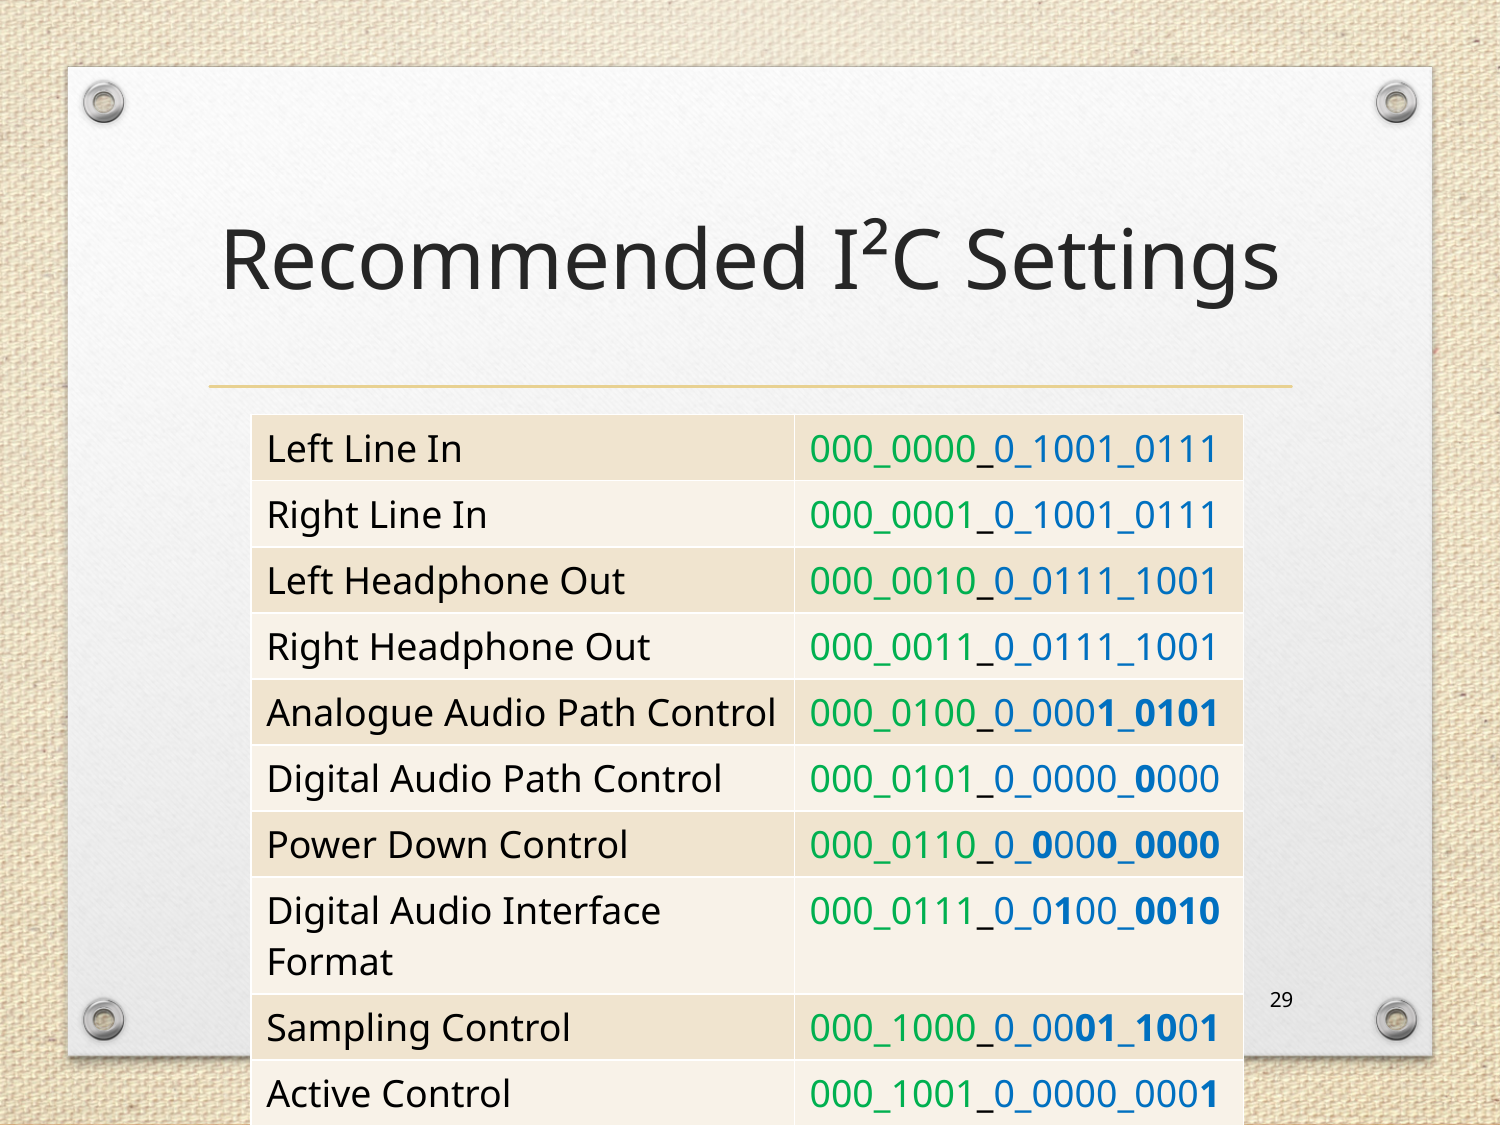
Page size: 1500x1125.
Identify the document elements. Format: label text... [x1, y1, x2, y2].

table_cell Right Line In [252, 481, 794, 546]
table_cell Power Down Control [252, 812, 794, 876]
picture [0, 0, 1500, 1125]
table_cell Digital Audio Interface Format [252, 878, 794, 993]
table_cell Analogue Audio Path Control [252, 680, 794, 744]
table_cell Digital Audio Path Control [252, 746, 794, 810]
table_cell Left Headphone Out [252, 548, 794, 612]
table_cell 000_0100_0_0001_0101 [795, 680, 1243, 744]
table_cell 000_1000_0_0001_1001 [795, 995, 1243, 1059]
table_cell Active Control [252, 1061, 794, 1125]
table_cell 000_0111_0_0100_0010 [795, 878, 1243, 993]
table_cell 000_0011_0_0111_1001 [795, 614, 1243, 678]
table_cell 000_0101_0_0000_0000 [795, 746, 1243, 810]
slide_number 29 [1243, 977, 1309, 1024]
table_cell Right Headphone Out [252, 614, 794, 678]
table_cell 000_1001_0_0000_0001 [795, 1061, 1243, 1125]
table_cell 000_0010_0_0111_1001 [795, 548, 1243, 612]
table_cell 000_0001_0_1001_0111 [795, 481, 1243, 546]
table_cell Sampling Control [252, 995, 794, 1059]
table_header Left Line In [252, 415, 794, 480]
title Recommended I²C Settings [193, 150, 1309, 365]
table_header 000_0000_0_1001_0111 [795, 415, 1243, 480]
table_cell 000_0110_0_0000_0000 [795, 812, 1243, 876]
